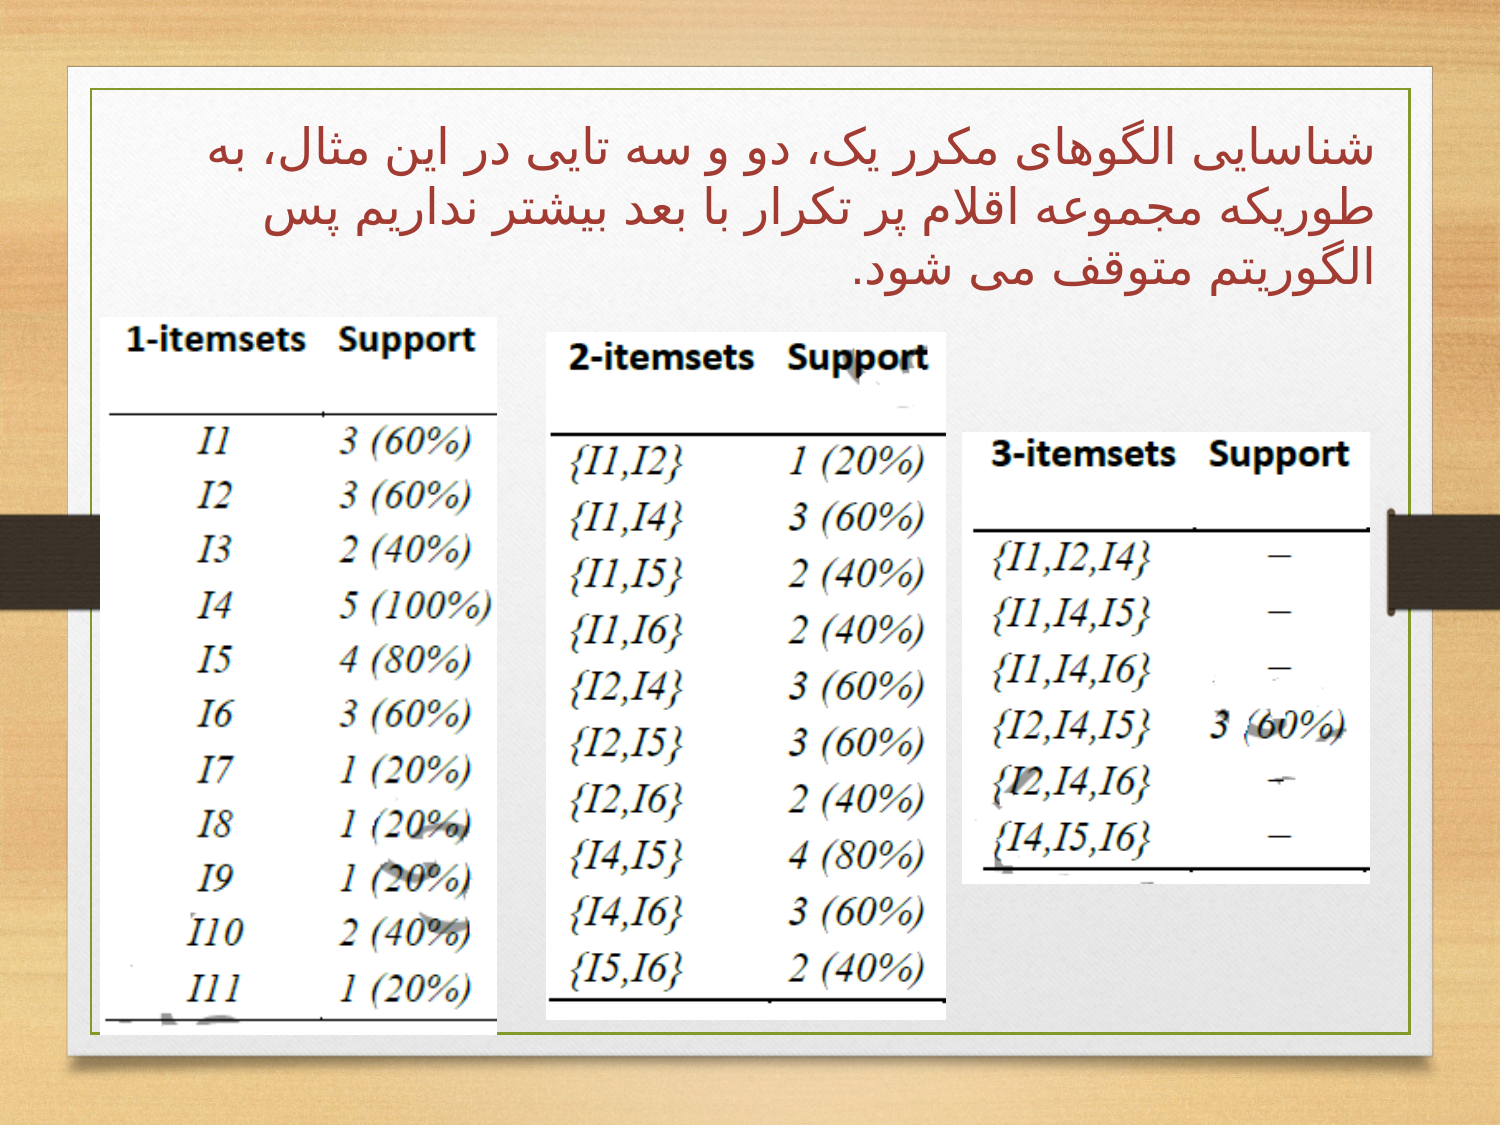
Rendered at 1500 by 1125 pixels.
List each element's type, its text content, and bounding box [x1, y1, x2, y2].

title شناسایی الگوهای مکرر یک، دو و سه تایی در این مثال، به طوریکه مجموعه اقلام پر تکرار با بعد بیشتر نداریم پس الگوریتم متوقف می شود. [147, 105, 1393, 303]
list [100, 316, 498, 1035]
picture [0, 0, 1500, 1125]
